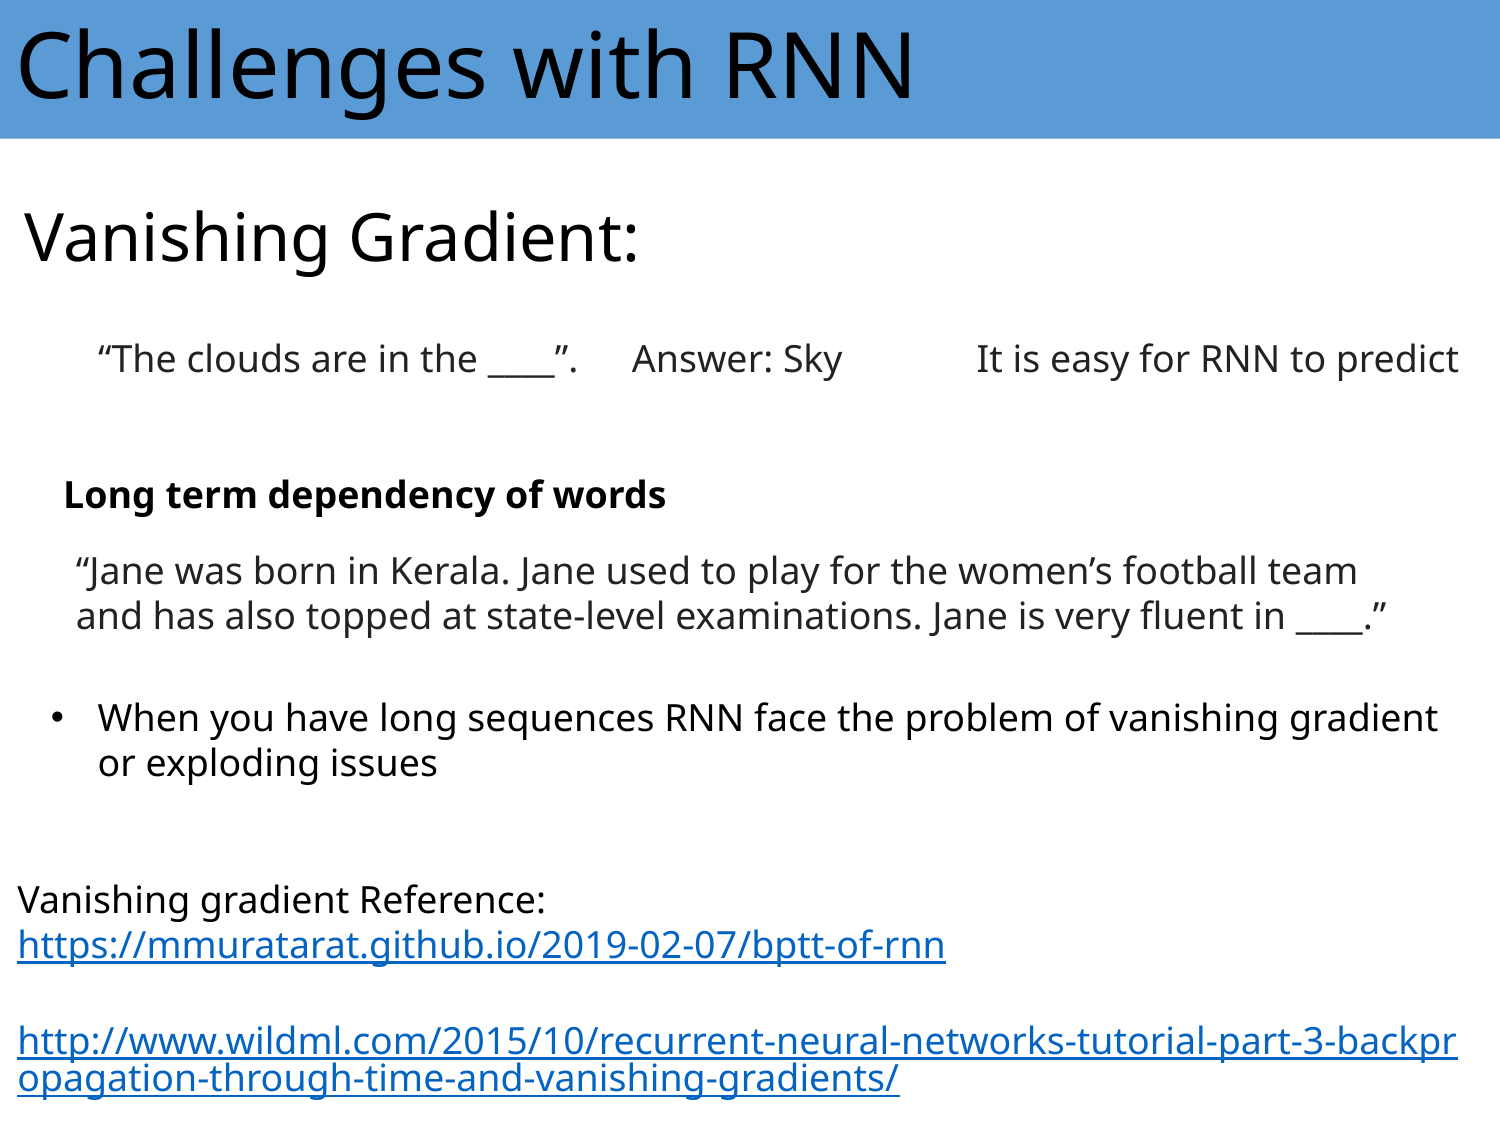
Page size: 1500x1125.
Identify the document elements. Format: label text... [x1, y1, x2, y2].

text_box When you have long sequences RNN face the problem of vanishing gradient or exploding issues [36, 686, 1473, 792]
text_box Vanishing Gradient: [9, 187, 673, 283]
text_box Answer: Sky [617, 327, 858, 388]
text_box “The clouds are in the ____”. [83, 327, 594, 388]
title Challenges with RNN [0, 0, 1500, 139]
text_box Vanishing gradient Reference: https://mmuratarat.github.io/2019-02-07/bptt-of-rnn http://www.wildml.com/2015/10/recurrent-neural-networks-tutorial-part-3-backpropagation-through-time-and-vanishing-gradients/ [2, 868, 1472, 1121]
text_box Long term dependency of words [48, 463, 682, 614]
text_box “Jane was born in Kerala. Jane used to play for the women’s football team and has also topped at state-level examinations. Jane is very fluent in ____.” [61, 539, 1450, 645]
text_box It is easy for RNN to predict [961, 327, 1475, 388]
